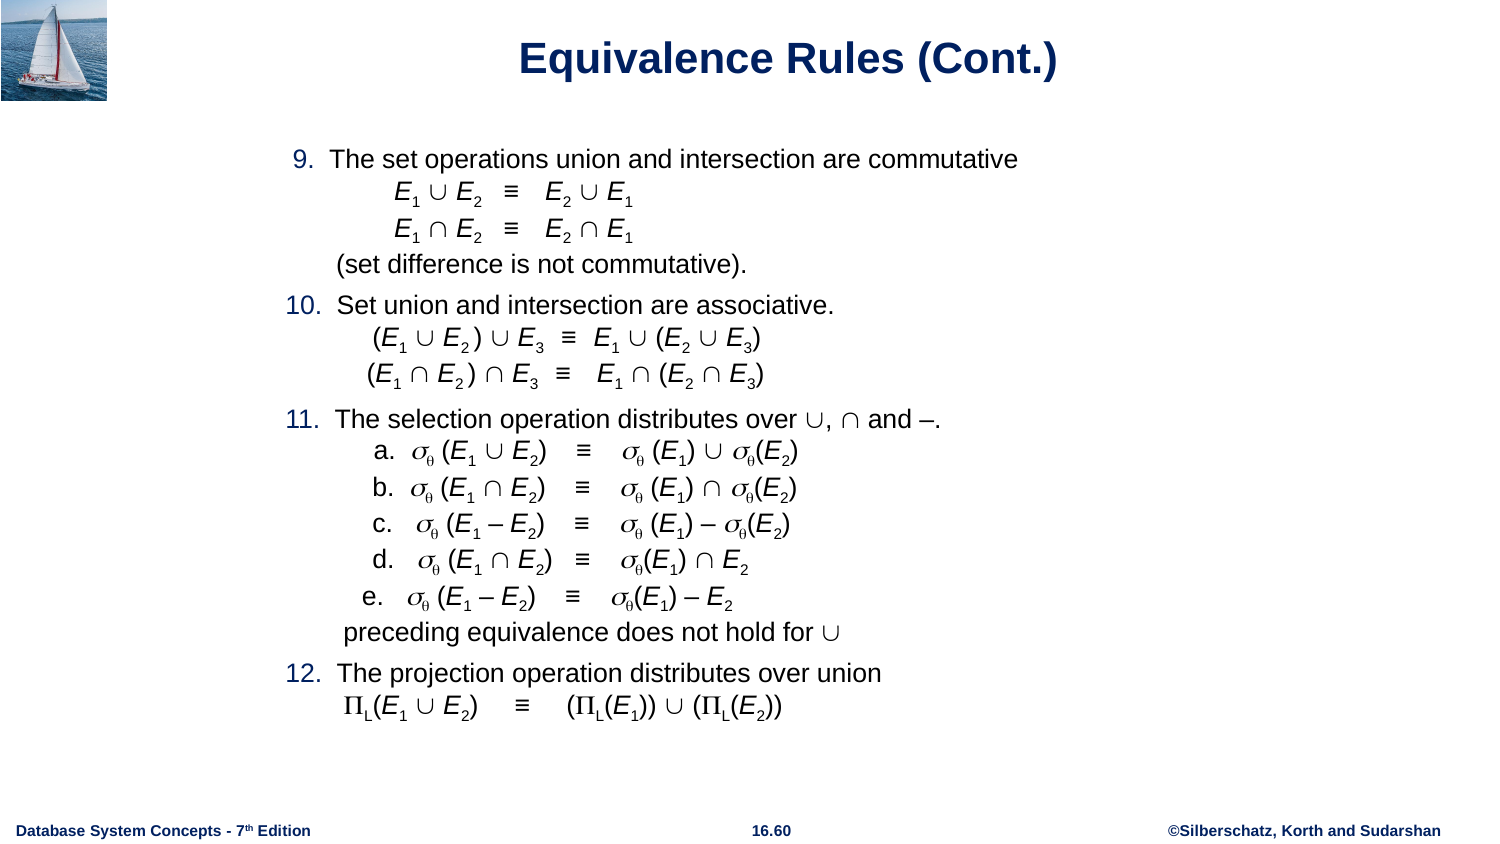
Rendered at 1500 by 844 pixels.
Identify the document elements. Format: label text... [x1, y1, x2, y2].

picture [1, 0, 107, 101]
title Equivalence Rules (Cont.) [125, 14, 1452, 90]
